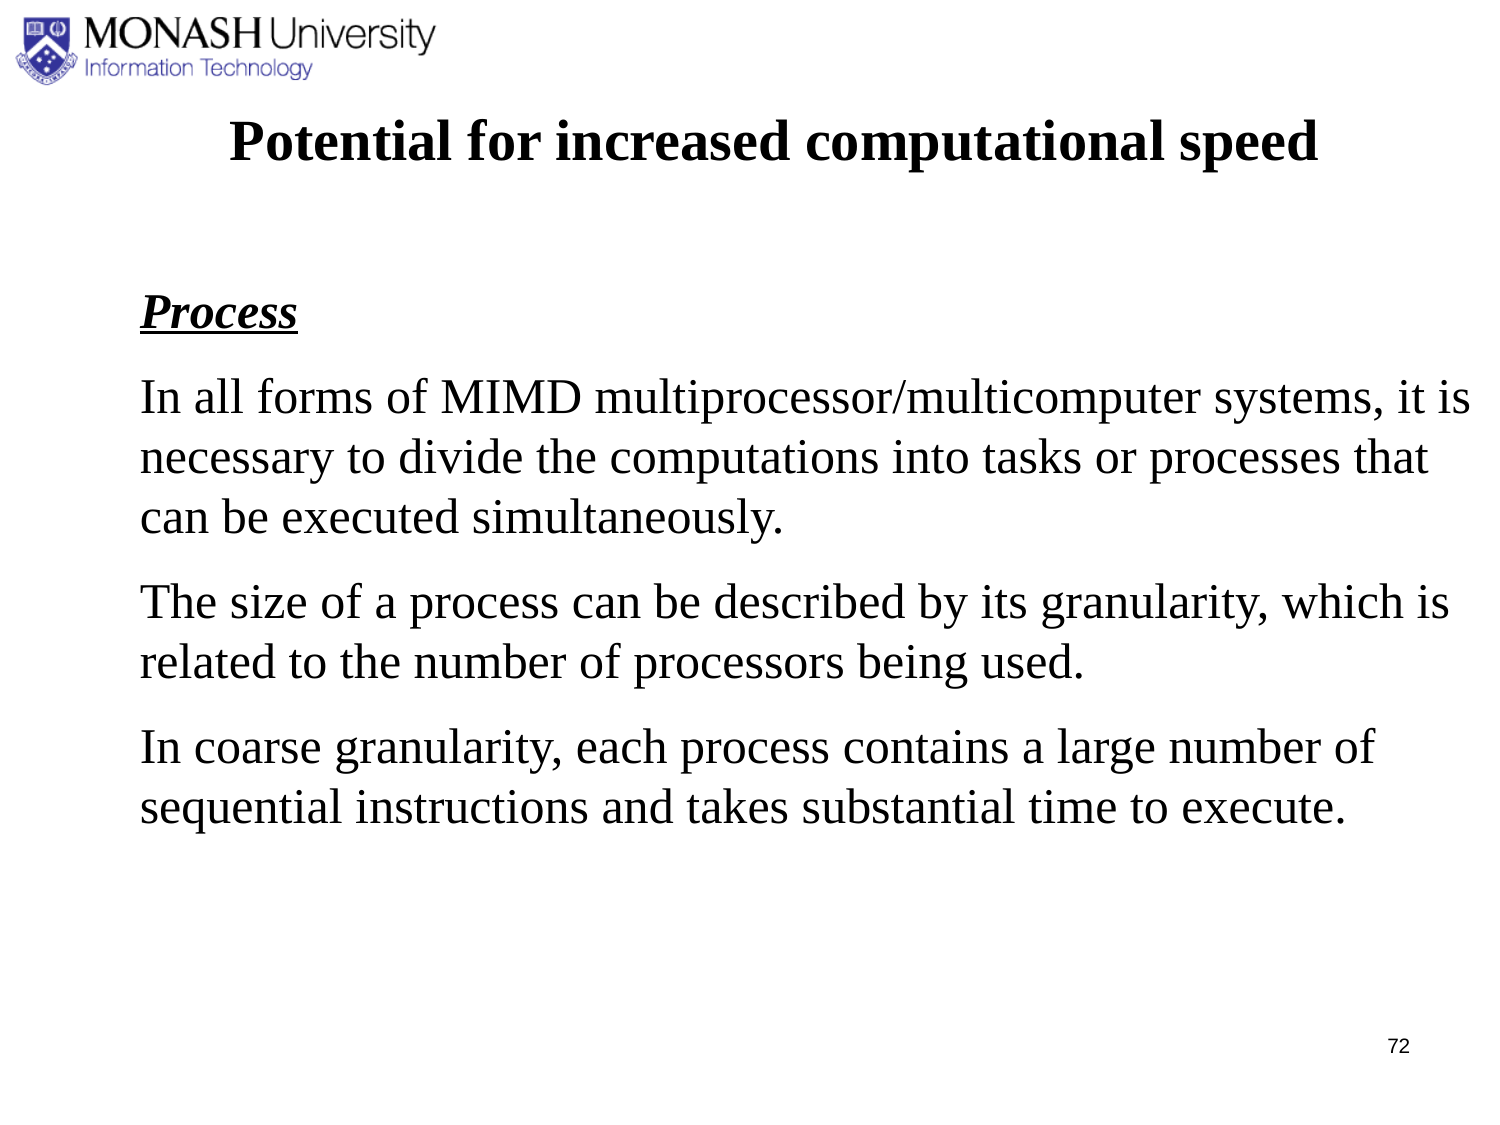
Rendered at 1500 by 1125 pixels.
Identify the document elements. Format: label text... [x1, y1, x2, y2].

text_box Process In all forms of MIMD multiprocessor/multicomputer systems, it is necessary to divide the computations into tasks or processes that can be executed simultaneously. The size of a process can be described by its granularity, which is related to the number of processors being used. In coarse granularity, each process contains a large number of sequential instructions and takes substantial time to execute. [124, 270, 1488, 841]
picture [0, 0, 438, 101]
text_box 72 [1112, 1024, 1425, 1100]
text_box [87, 124, 1463, 200]
text_box Potential for increased computational speed [123, 94, 1425, 180]
